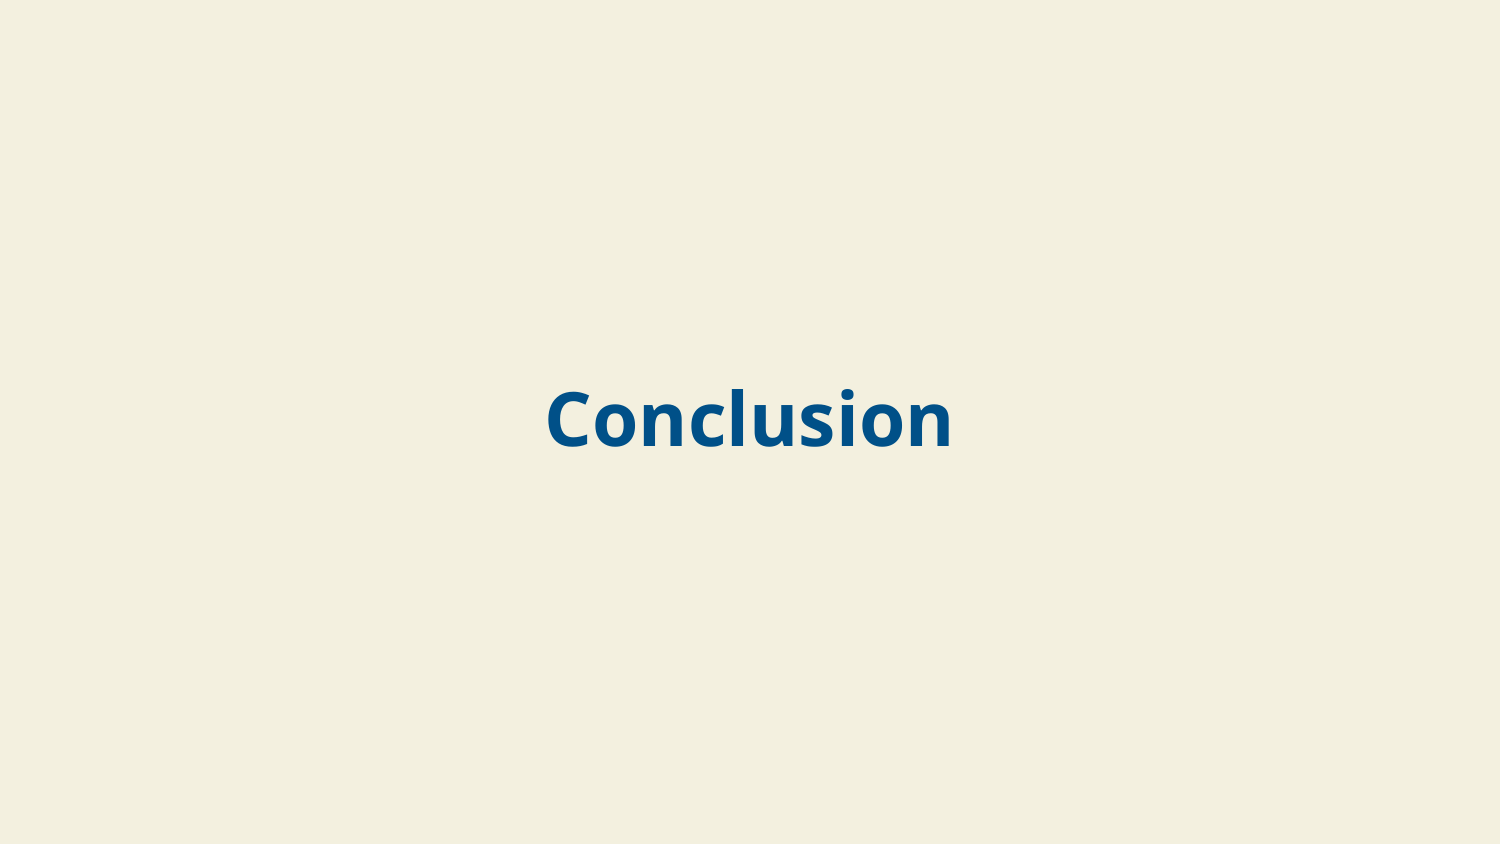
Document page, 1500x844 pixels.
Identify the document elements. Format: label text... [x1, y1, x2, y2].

title Conclusion [51, 352, 1449, 491]
